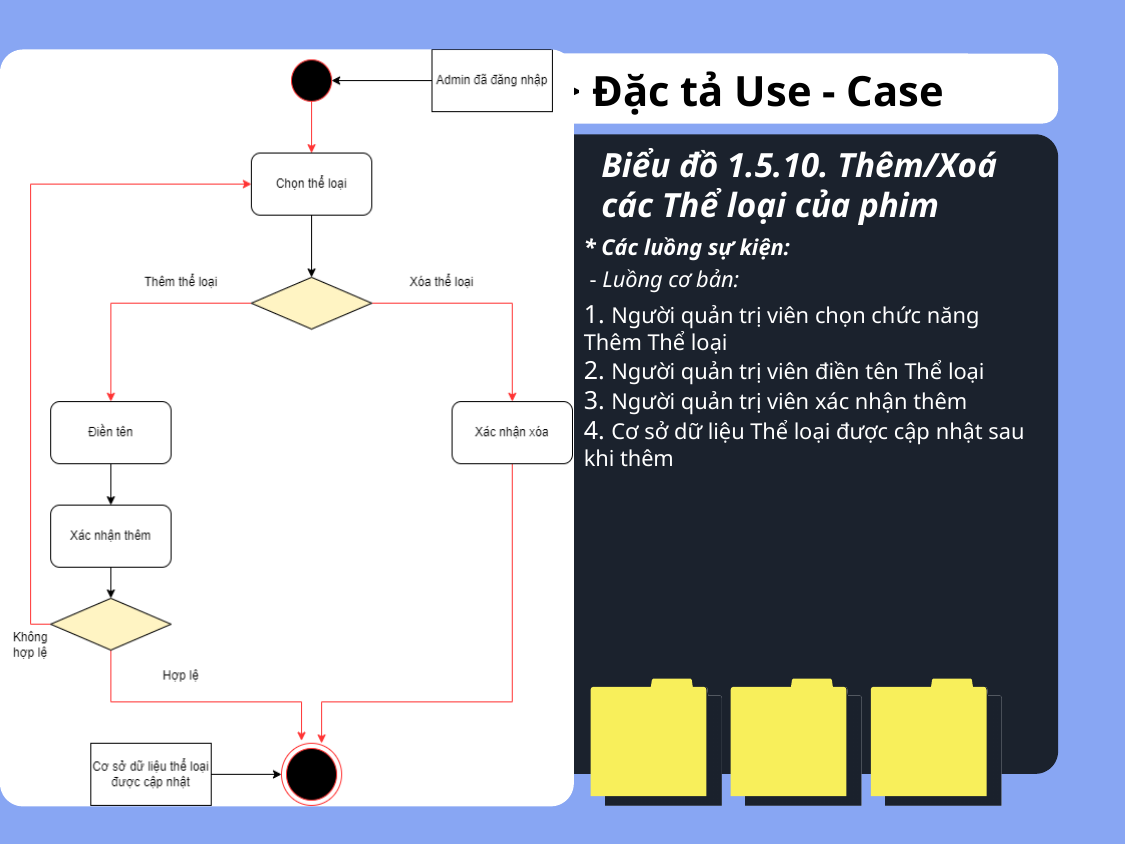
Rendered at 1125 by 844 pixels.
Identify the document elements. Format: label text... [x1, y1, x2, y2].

picture [0, 49, 575, 807]
text_box * Các luồng sự kiện: - Luồng cơ bản: 1. Người quản trị viên chọn chức năng Thêm Thể loại 2. Người quản trị viên điền tên Thể loại 3. Người quản trị viên xác nhận thêm 4. Cơ sở dữ liệu Thể loại được cập nhật sau khi thêm [579, 218, 1053, 707]
title Biểu đồ 1.5.10. Thêm/Xoá các Thể loại của phim [586, 136, 1044, 218]
text_box Đặc tả yêu cầu >> Đặc tả Use - Case [208, 42, 1003, 137]
